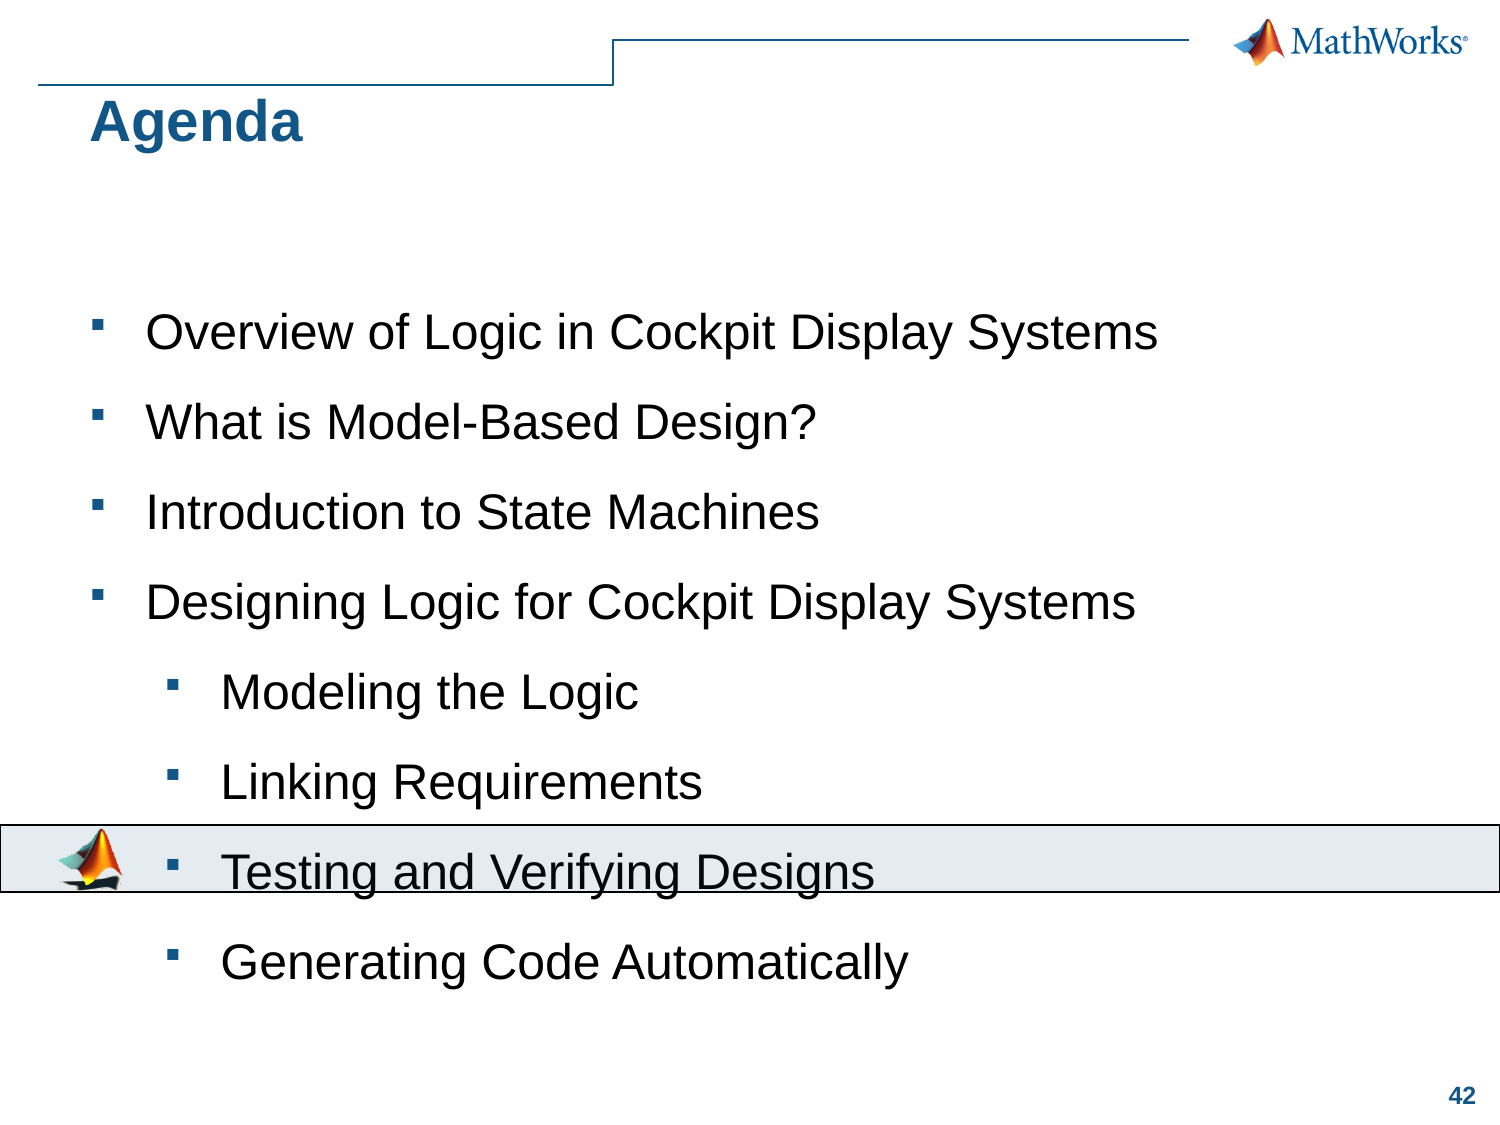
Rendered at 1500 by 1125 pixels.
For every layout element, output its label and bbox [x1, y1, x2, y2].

picture [1226, 7, 1483, 78]
text_box [0, 824, 1500, 894]
